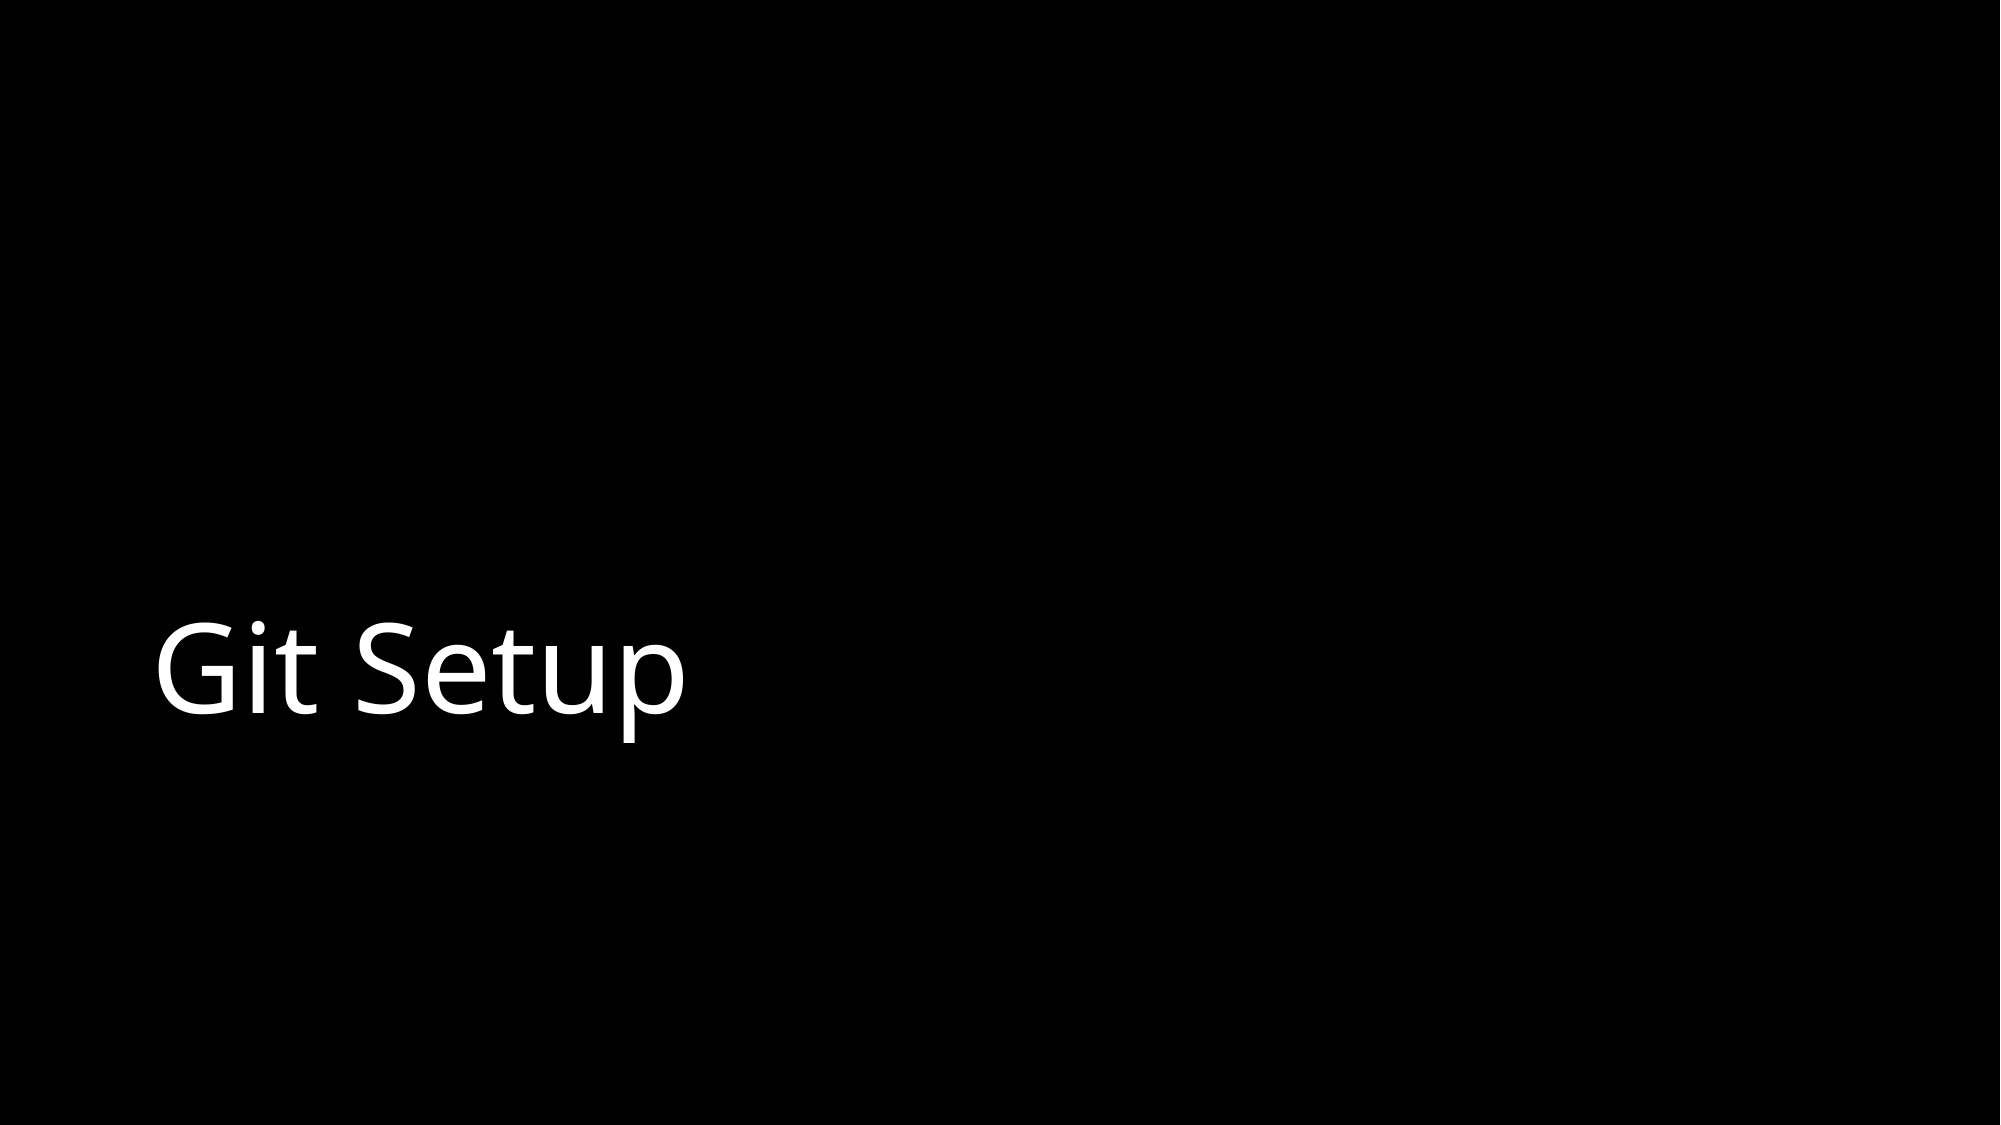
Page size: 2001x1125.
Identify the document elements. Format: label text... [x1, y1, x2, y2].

title Git Setup [136, 280, 1862, 749]
